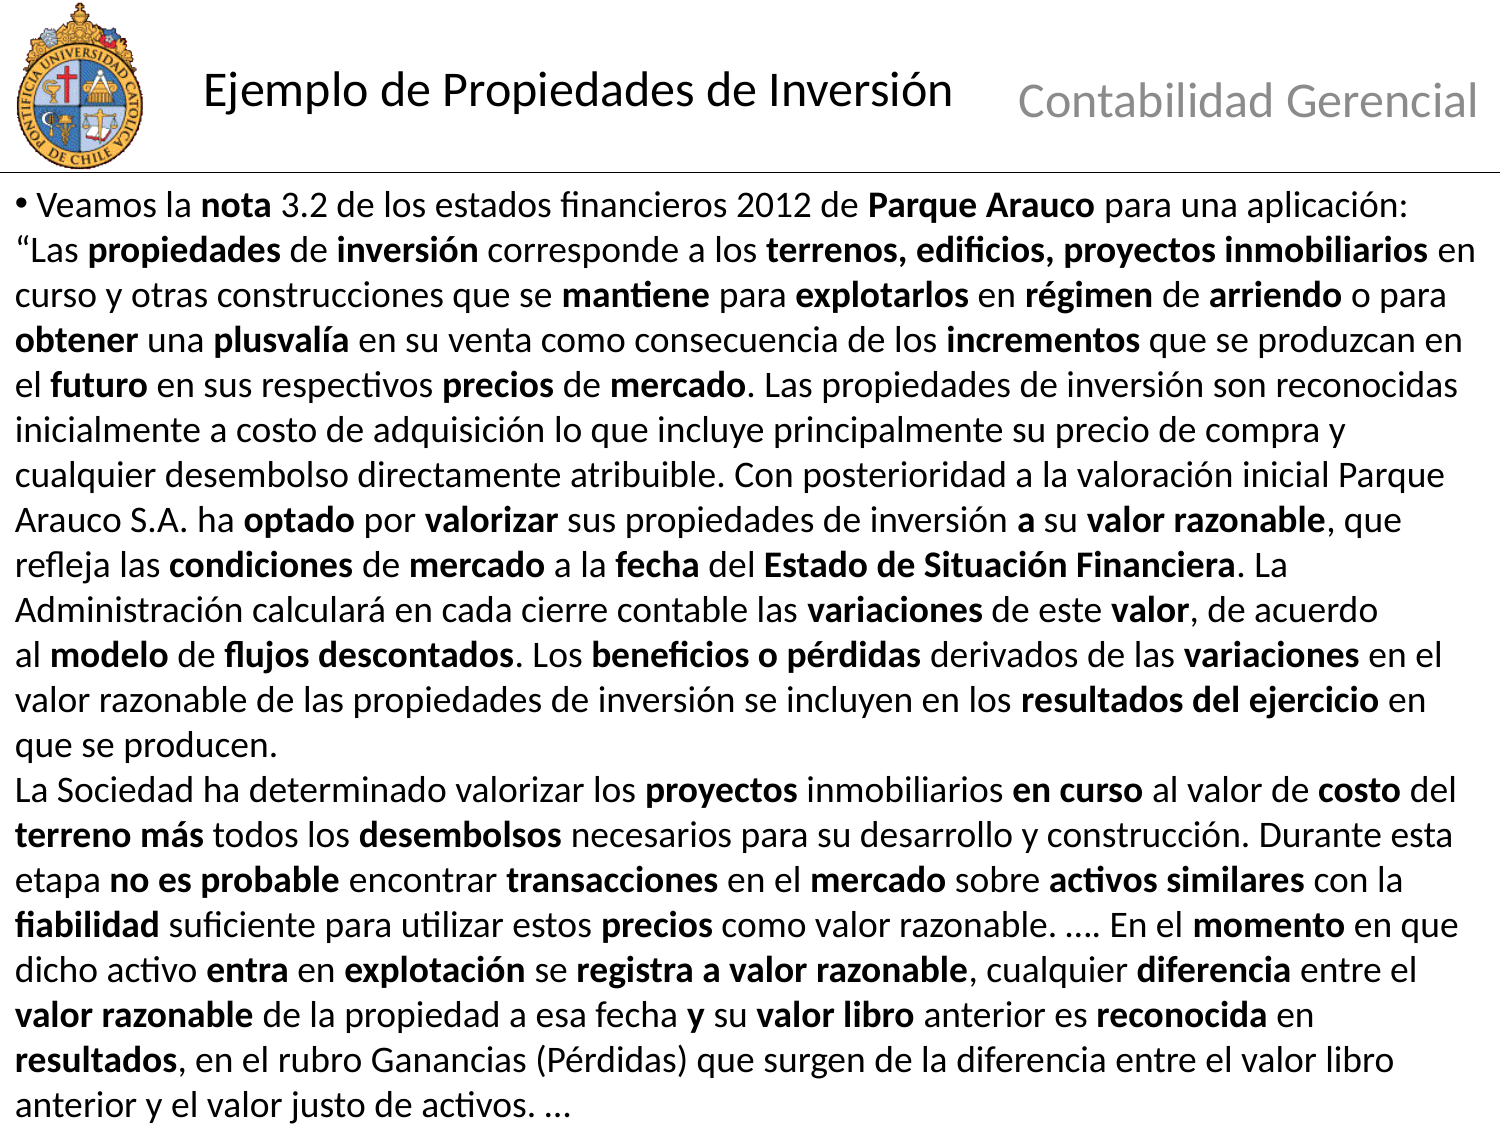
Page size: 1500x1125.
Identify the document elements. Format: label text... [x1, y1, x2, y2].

title Ejemplo de Propiedades de Inversión [160, 0, 998, 171]
subtitle Contabilidad Gerencial [998, 0, 1500, 172]
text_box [0, 173, 165, 180]
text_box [0, 0, 160, 172]
text_box Veamos la nota 3.2 de los estados financieros 2012 de Parque Arauco para una aplicación: “Las propiedades de inversión corresponde a los terrenos, edificios, proyectos inmobiliarios en curso y otras construcciones que se mantiene para explotarlos en régimen de arriendo o para obtener una plusvalía en su venta como consecuencia de los incrementos que se produzcan en el futuro en sus respectivos precios de mercado. Las propiedades de inversión son reconocidas inicialmente a costo de adquisición lo que incluye principalmente su precio de compra y cualquier desembolso directamente atribuible. Con posterioridad a la valoración inicial Parque Arauco S.A. ha optado por valorizar sus propiedades de inversión a su valor razonable, que refleja las condiciones de mercado a la fecha del Estado de Situación Financiera. La Administración calculará en cada cierre contable las variaciones de este valor, de acuerdo al modelo de flujos descontados. Los beneficios o pérdidas derivados de las variaciones en el valor razonable de las propiedades de inversión se incluyen en los resultados del ejercicio en que se producen. La Sociedad ha determinado valorizar los proyectos inmobiliarios en curso al valor de costo del terreno más todos los desembolsos necesarios para su desarrollo y construcción. Durante esta etapa no es probable encontrar transacciones en el mercado sobre activos similares con la fiabilidad suficiente para utilizar estos precios como valor razonable. …. En el momento en que dicho activo entra en explotación se registra a valor razonable, cualquier diferencia entre el valor razonable de la propiedad a esa fecha y su valor libro anterior es reconocida en resultados, en el rubro Ganancias (Pérdidas) que surgen de la diferencia entre el valor libro anterior y el valor justo de activos. … [0, 177, 1500, 1125]
